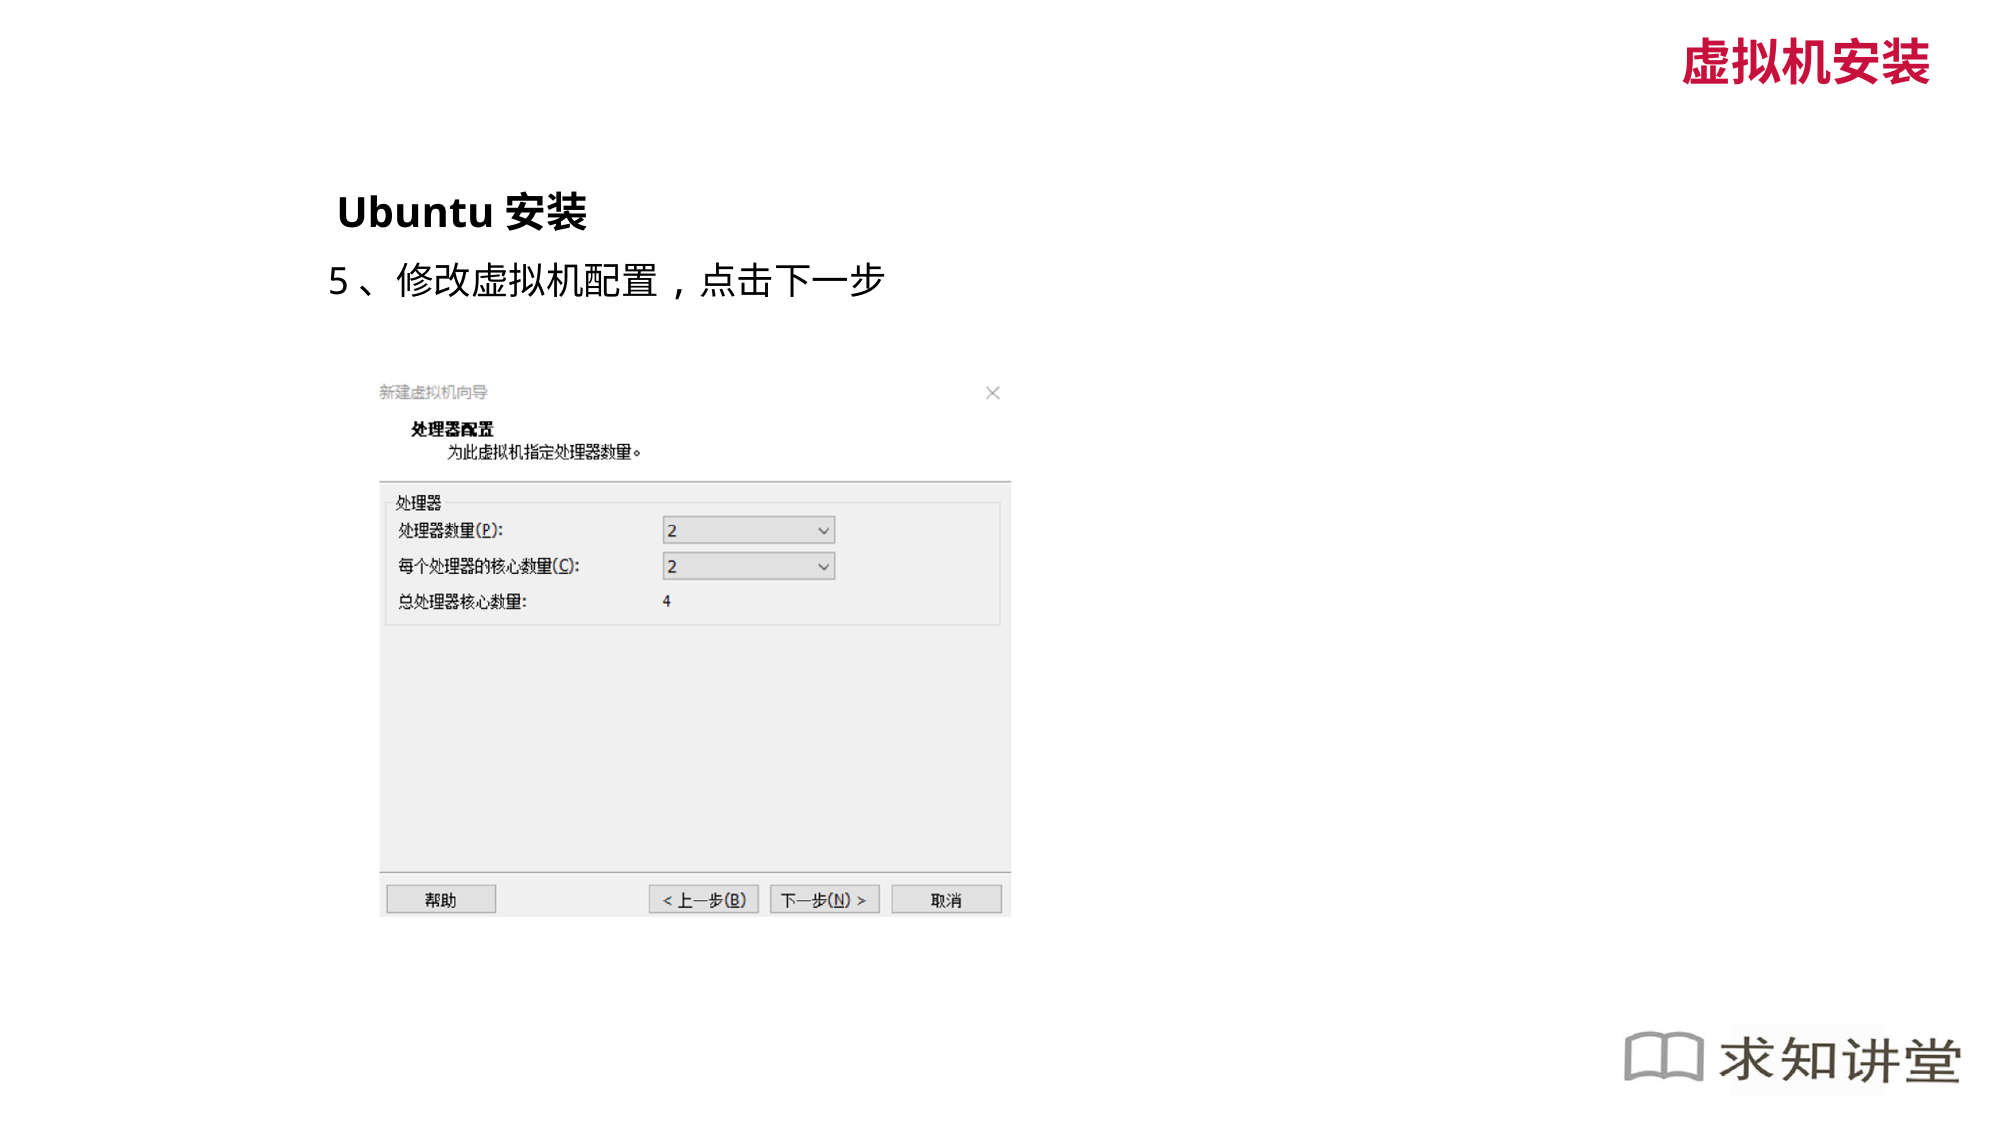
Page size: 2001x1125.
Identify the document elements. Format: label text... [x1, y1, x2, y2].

picture [0, 0, 2001, 1125]
list 虚拟机安装 [999, 29, 1947, 91]
list Ubuntu安装 [321, 184, 1134, 269]
text_box 5、修改虚拟机配置,点击下一步 [312, 250, 910, 310]
